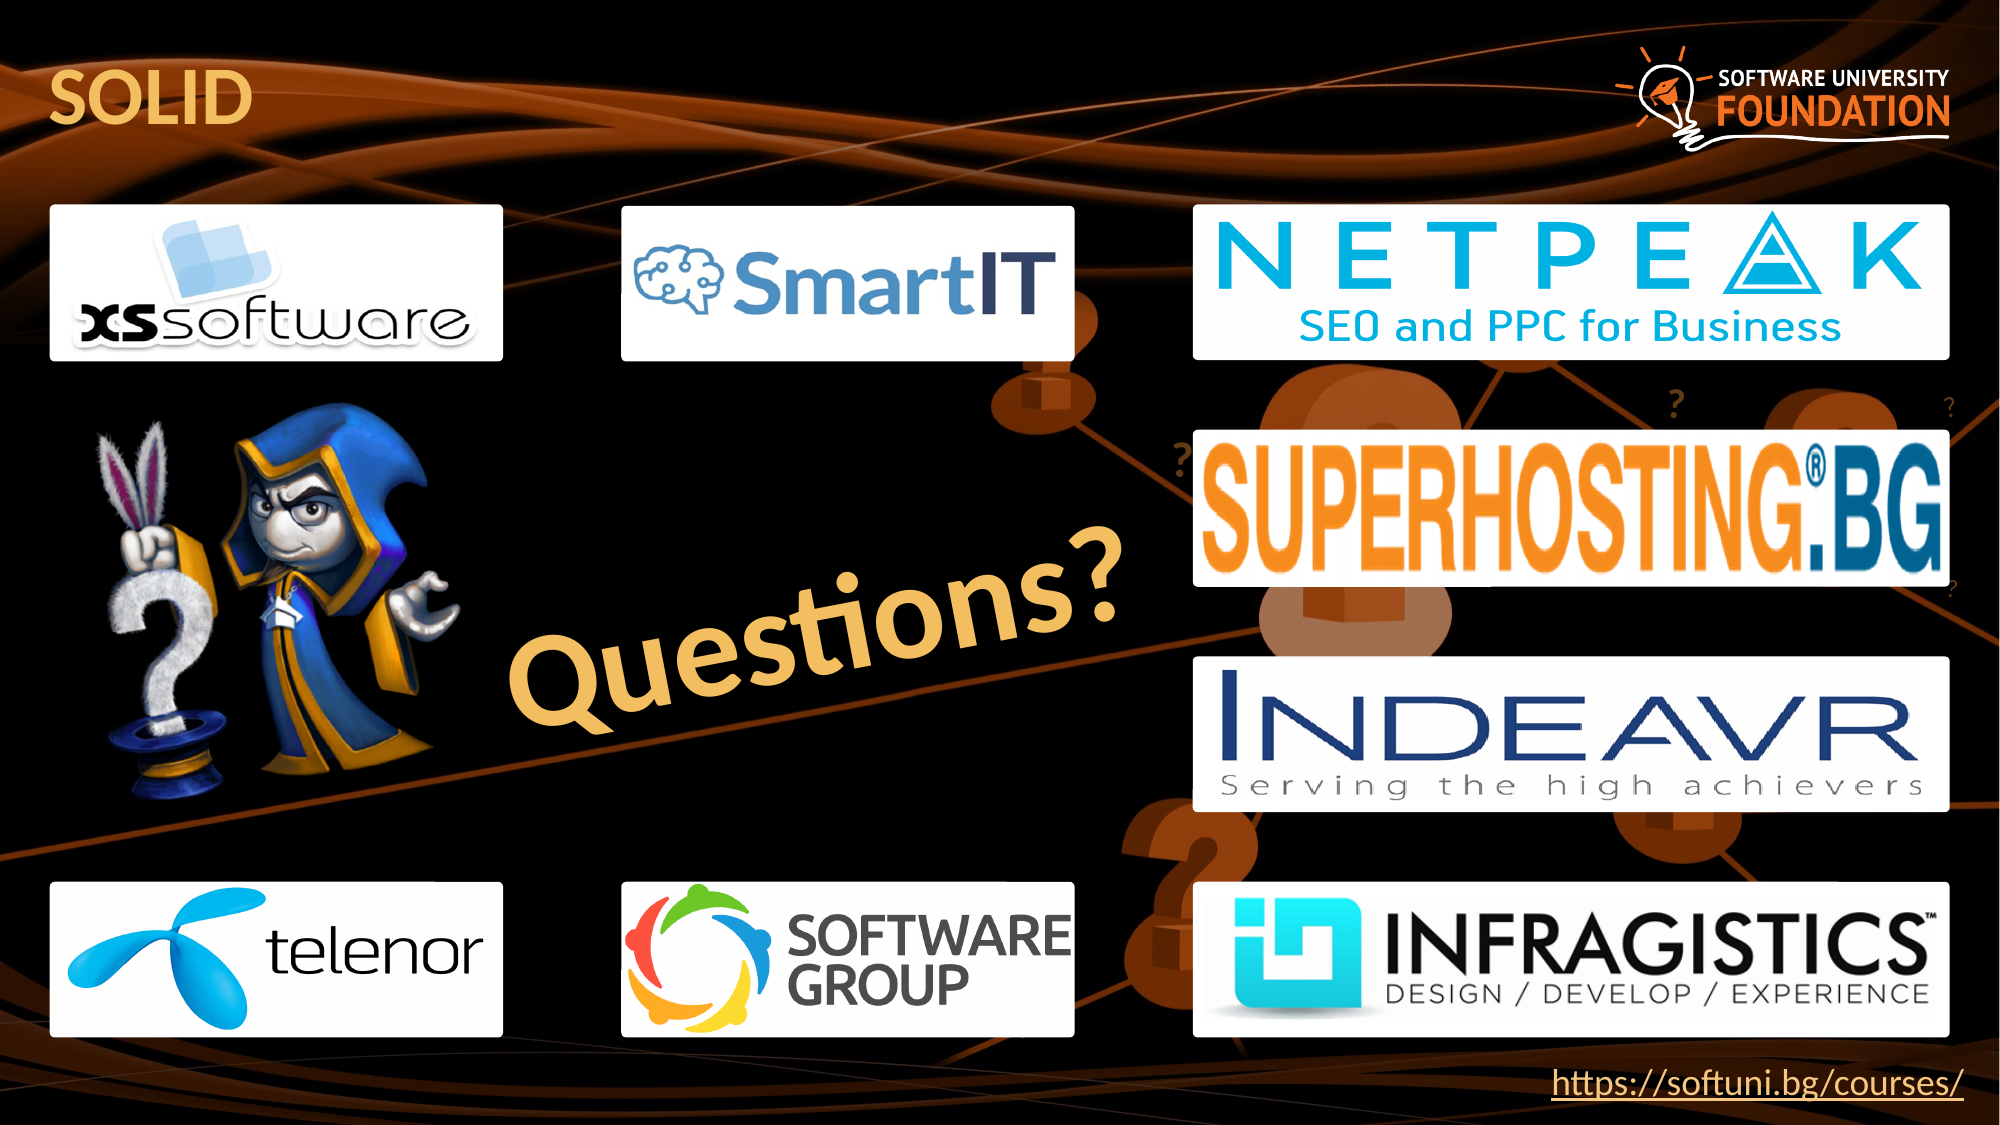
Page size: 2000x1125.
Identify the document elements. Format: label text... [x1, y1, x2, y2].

title SOLID [30, 6, 1602, 189]
list https://softuni.bg/courses/ [250, 1050, 1971, 1108]
picture [0, 0, 2000, 1125]
